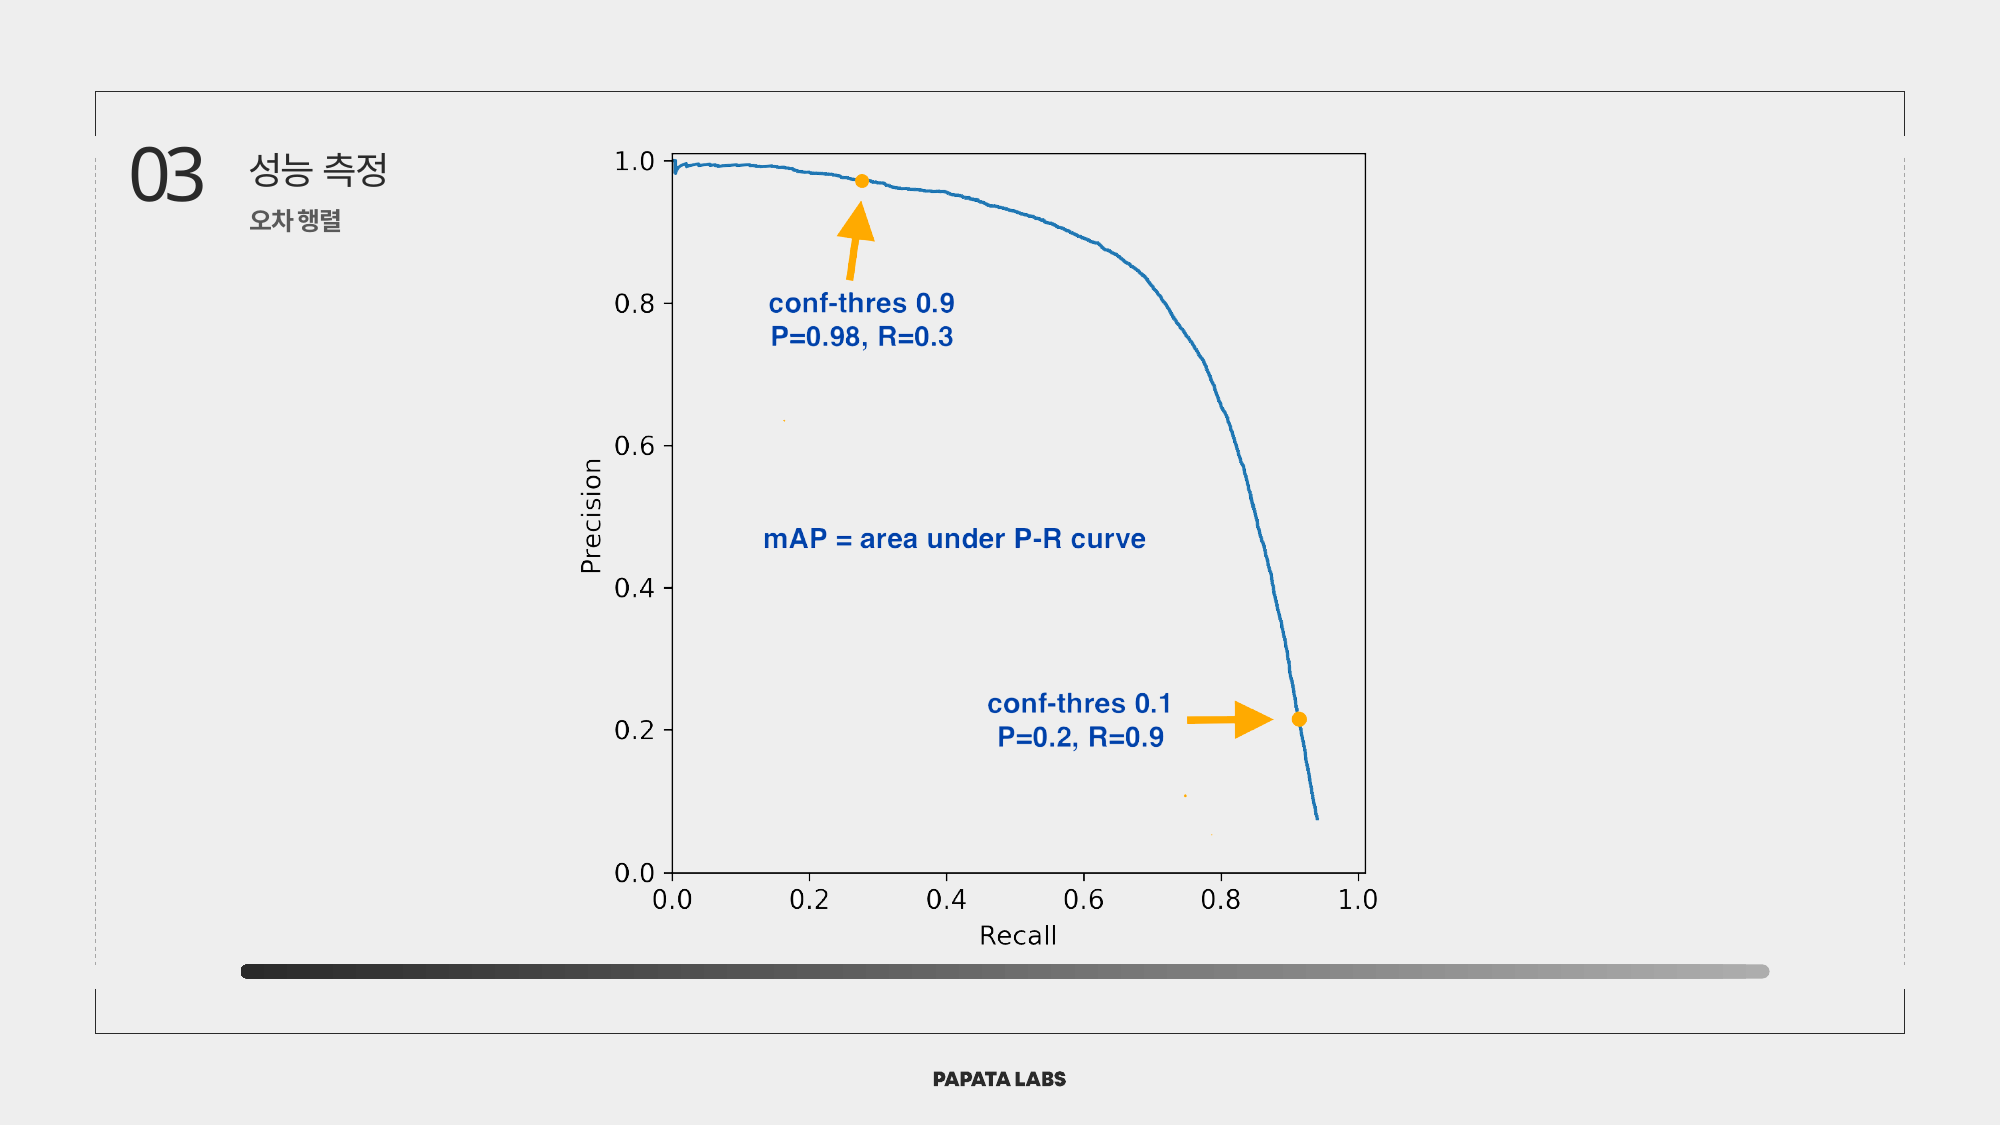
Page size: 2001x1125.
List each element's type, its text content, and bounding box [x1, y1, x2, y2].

text_box [95, 988, 1905, 1034]
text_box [933, 1071, 1066, 1087]
text_box 03 [119, 123, 217, 219]
picture [550, 121, 1407, 978]
text_box [239, 963, 1771, 980]
text_box [95, 91, 1905, 137]
text_box 성능 측정 [239, 144, 399, 196]
text_box 오차 행렬 [241, 202, 352, 239]
